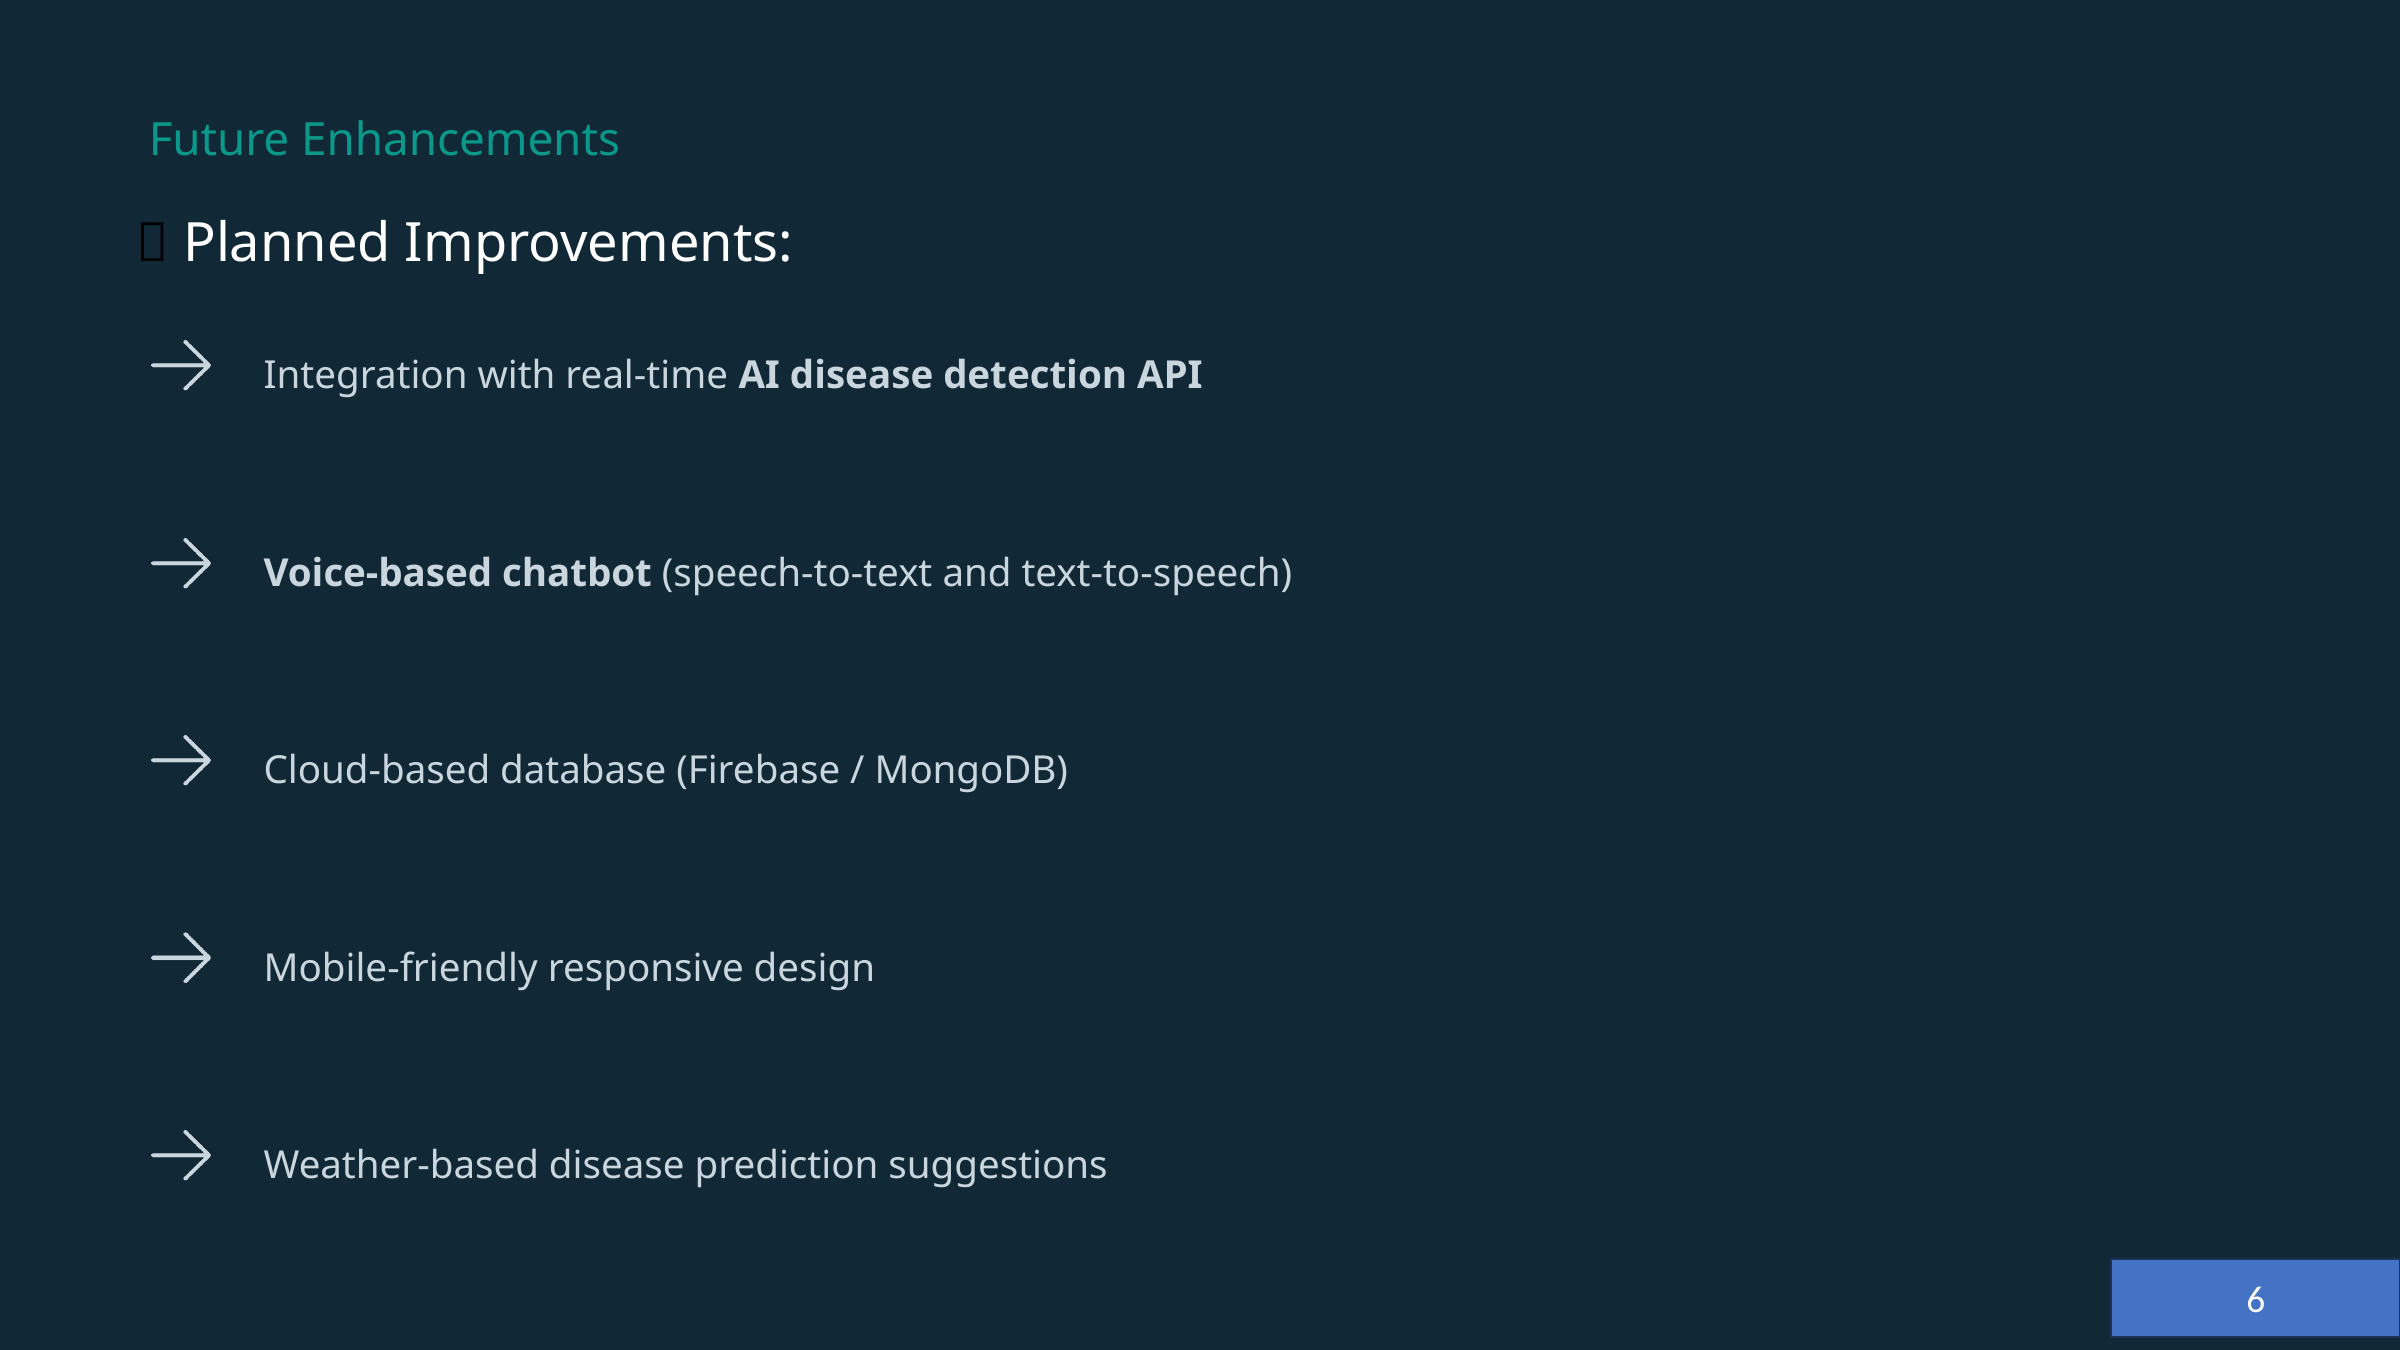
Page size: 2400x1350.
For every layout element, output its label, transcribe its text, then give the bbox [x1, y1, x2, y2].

text_box Future Enhancements [136, 107, 947, 165]
text_box Mobile-friendly responsive design [263, 926, 2264, 989]
text_box Weather-based disease prediction suggestions [263, 1123, 2264, 1187]
picture [151, 328, 211, 403]
text_box 6 [2110, 1258, 2400, 1338]
picture [151, 723, 211, 797]
picture [151, 920, 211, 995]
picture [151, 1118, 211, 1192]
text_box Integration with real-time AI disease detection API [263, 334, 2264, 397]
text_box 🚀 Planned Improvements: [136, 203, 997, 276]
text_box Cloud-based database (Firebase / MongoDB) [263, 728, 2264, 792]
text_box Voice-based chatbot (speech-to-text and text-to-speech) [263, 531, 2264, 594]
picture [151, 526, 211, 600]
picture [2106, 1271, 2389, 1339]
